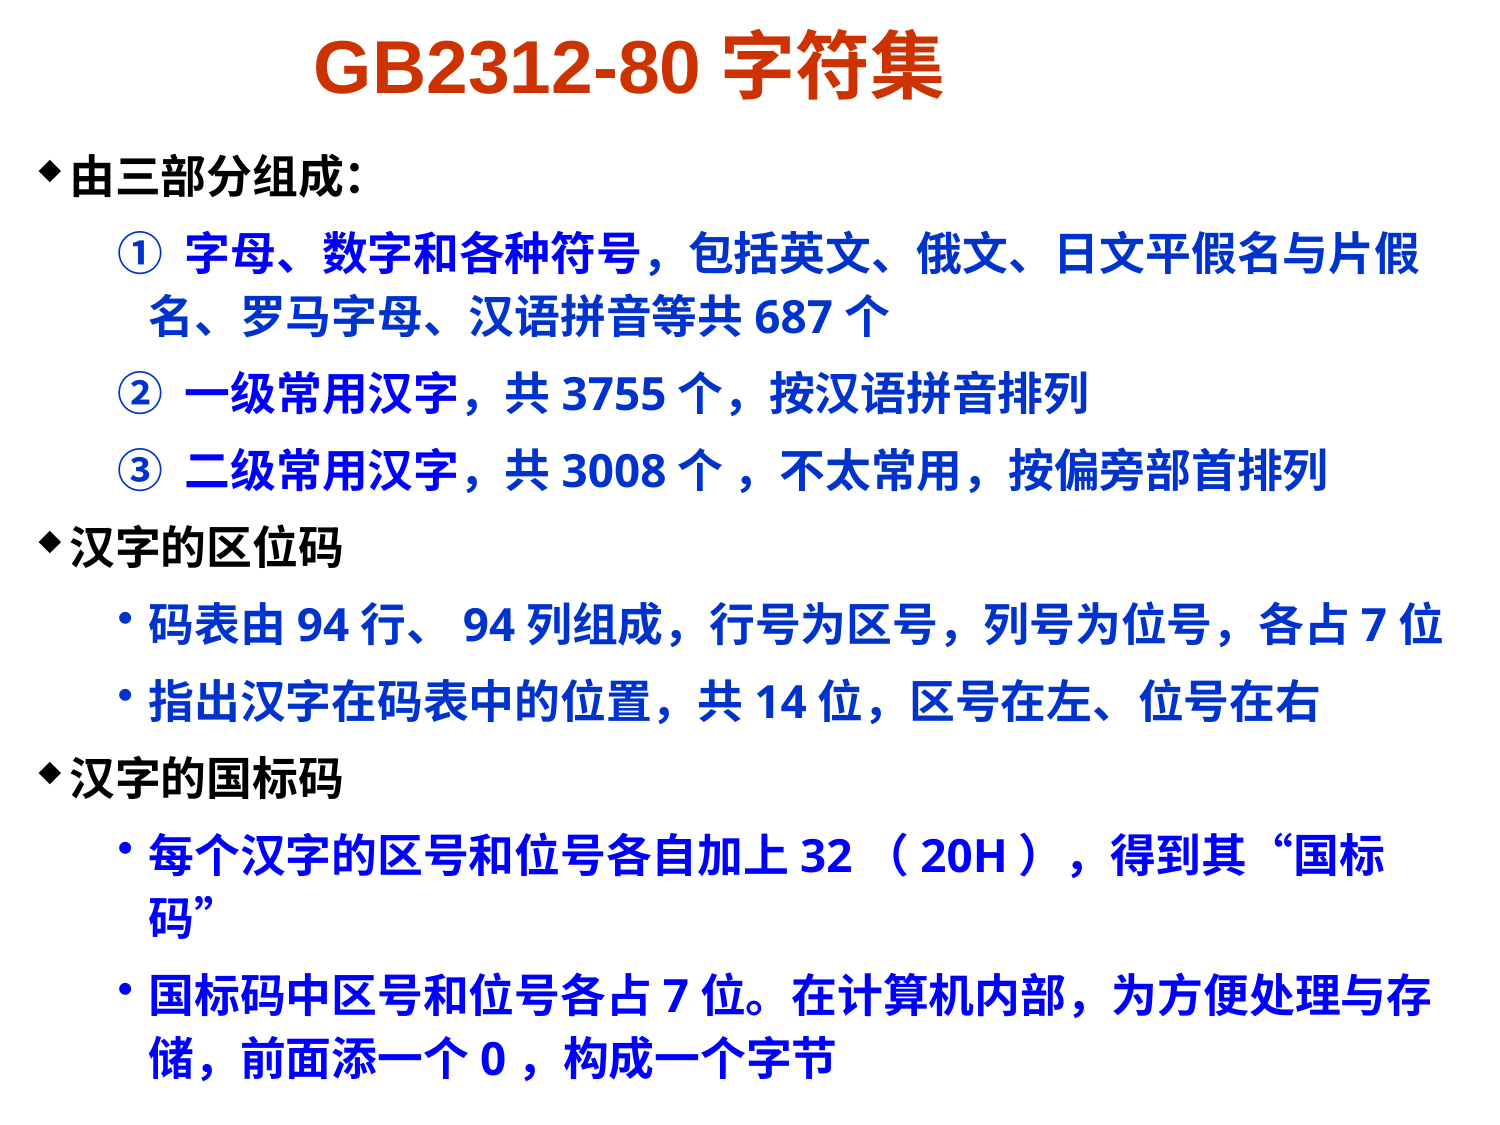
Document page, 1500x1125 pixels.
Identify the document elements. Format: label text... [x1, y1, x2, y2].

title GB2312-80字符集 [130, 0, 1129, 173]
list 由三部分组成： ① 字母、数字和各种符号，包括英文、俄文、日文平假名与片假名、罗马字母、汉语拼音等共687个 ② 一级常用汉字，共3755个，按汉语拼音排列 ③ 二级常用汉字，共3008个 ，不太常用，按偏旁部首排列 汉字的区位码 码表由94行、94列组成，行号为区号，列号为位号，各占7位 指出汉字在码表中的位置，共14位，区号在左、位号在右 汉字的国标码 每个汉字的区号和位号各自加上32（20H），得到其“国标码” 国标码中区号和位号各占7位。在计算机内部，为方便处理与存储，前面添一个0，构成一个字节 [25, 134, 1470, 1090]
